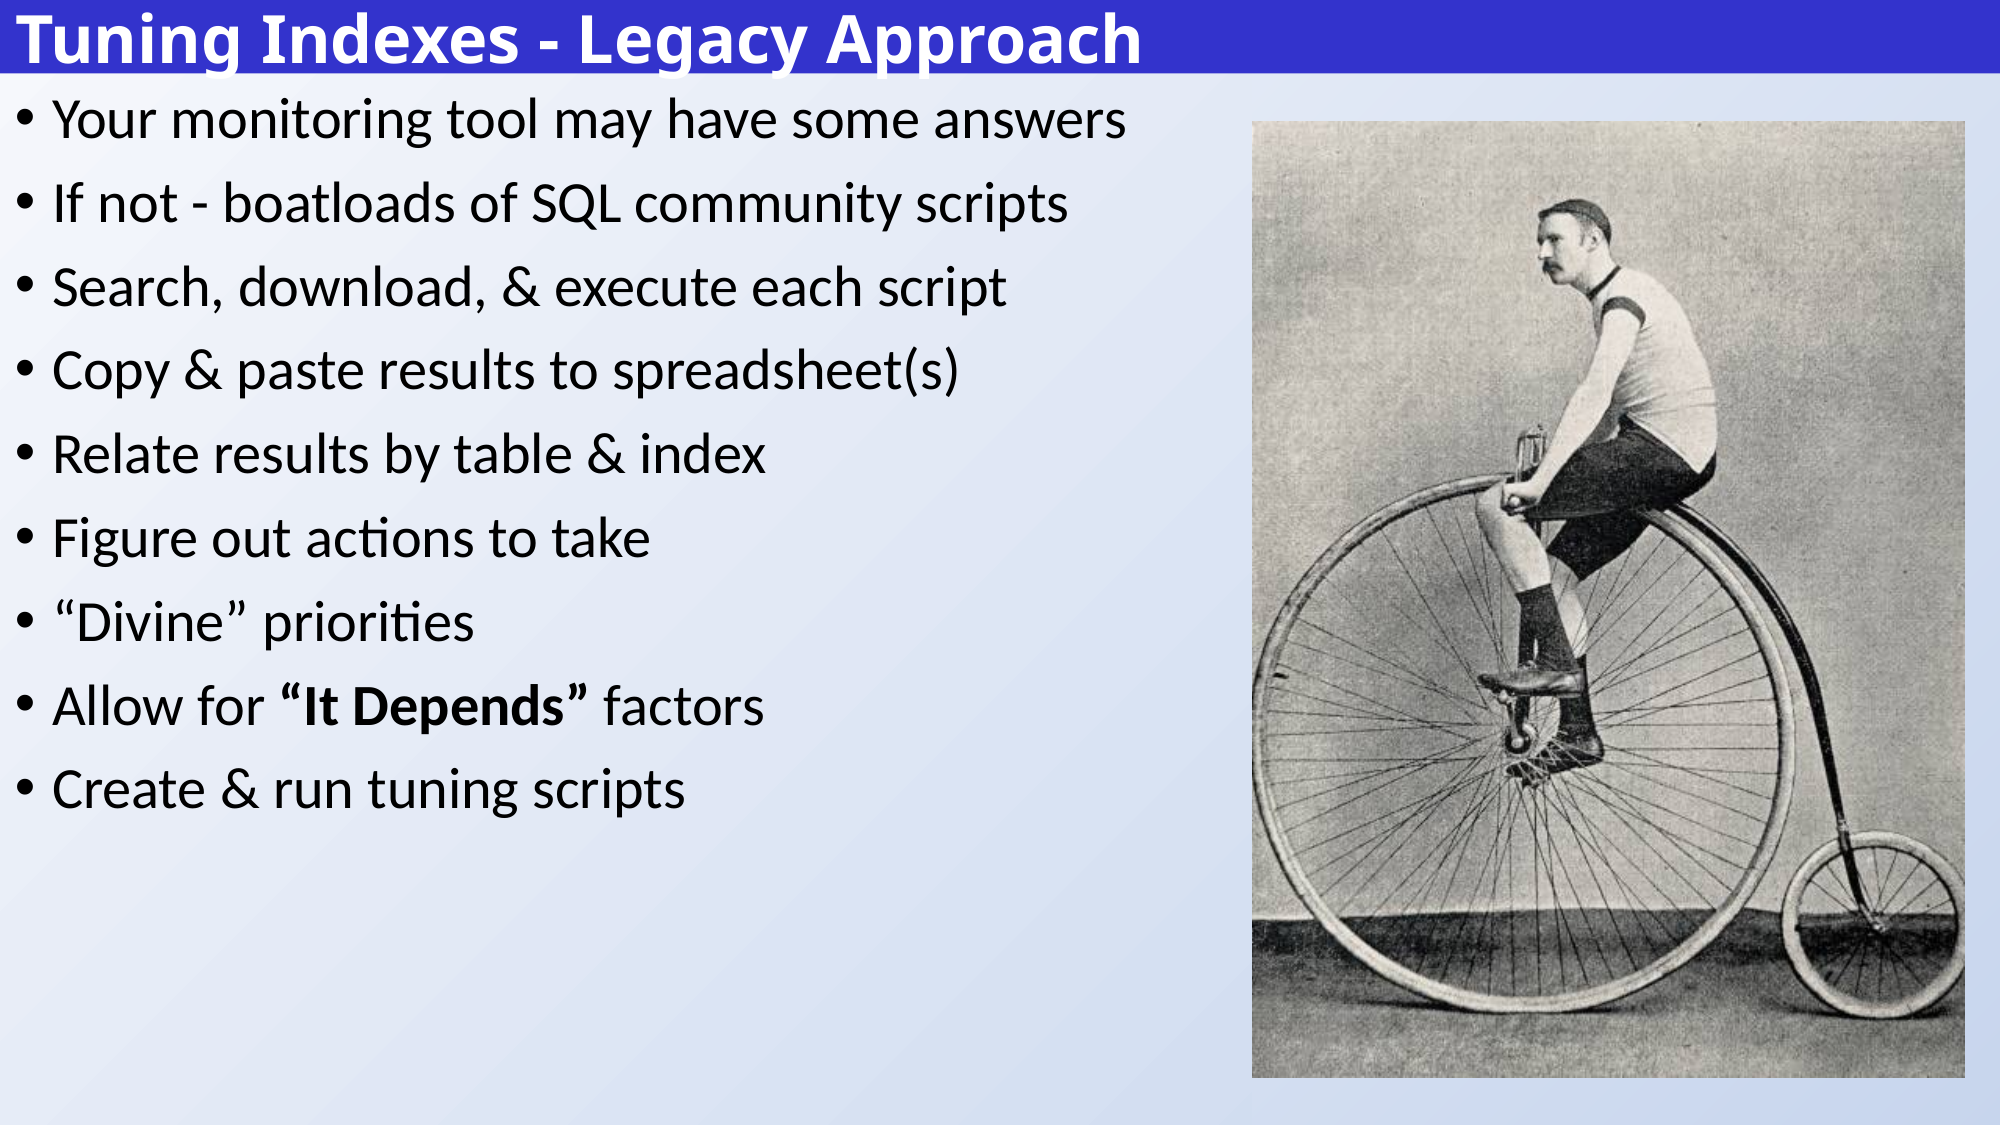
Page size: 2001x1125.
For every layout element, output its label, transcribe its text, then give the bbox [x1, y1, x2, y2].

title Tuning Indexes - Legacy Approach [0, 0, 2000, 74]
list Your monitoring tool may have some answers If not - boatloads of SQL community scripts Search, download, & execute each script Copy & paste results to spreadsheet(s) Relate results by table & index Figure out actions to take “Divine” priorities Allow for “It Depends” factors Create & run tuning scripts [0, 74, 1252, 1125]
picture [1251, 121, 1965, 1078]
